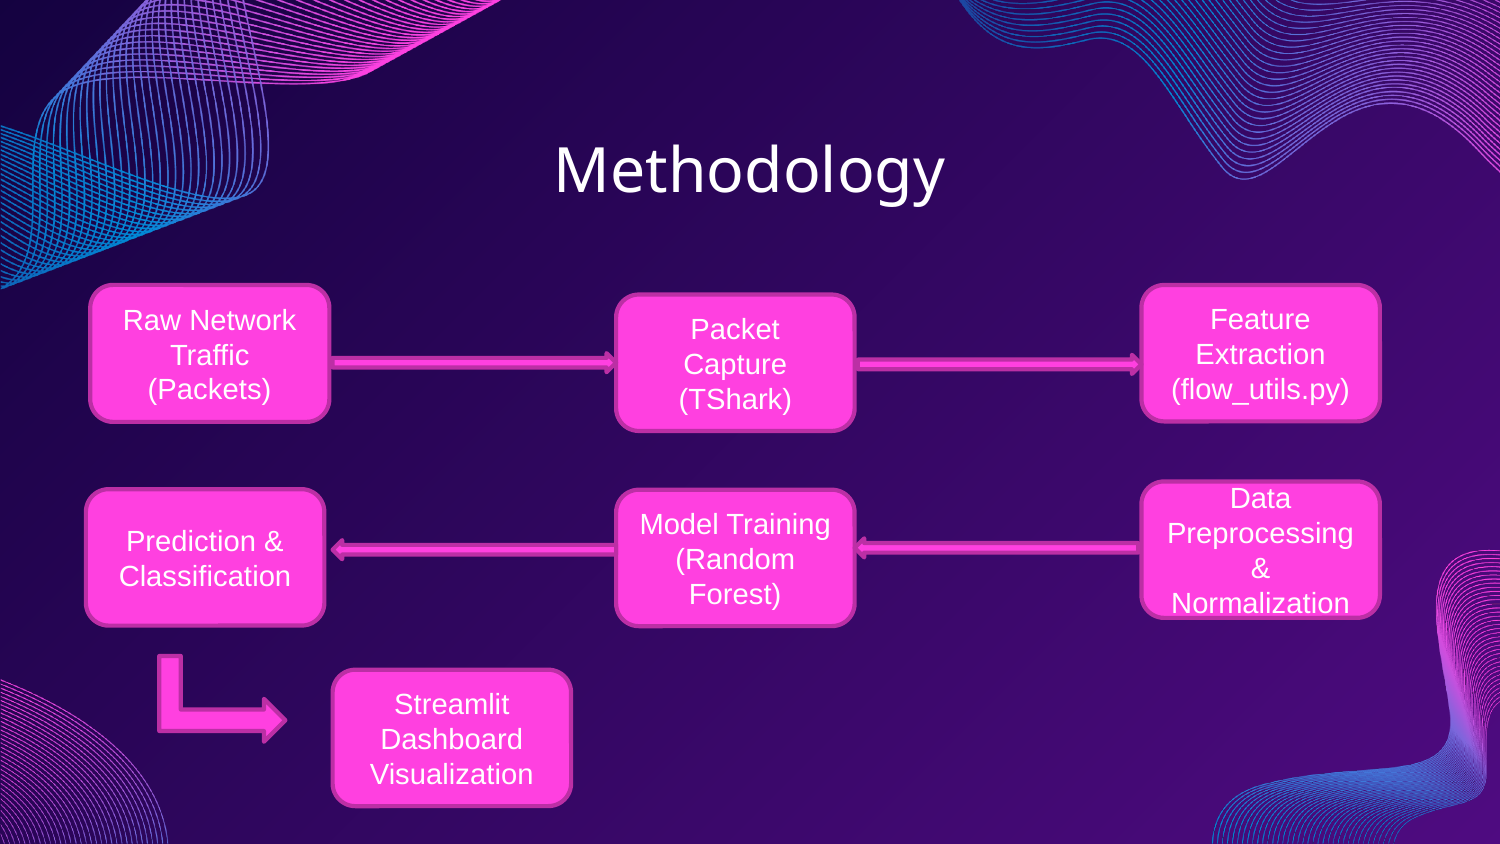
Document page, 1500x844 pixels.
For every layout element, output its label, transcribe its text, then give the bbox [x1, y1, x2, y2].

text_box Raw Network Traffic (Packets) [88, 282, 332, 424]
text_box Streamlit Dashboard Visualization [330, 667, 574, 809]
title Methodology [120, 114, 1380, 218]
text_box [855, 352, 1144, 376]
text_box Model Training (Random Forest) [614, 487, 857, 629]
text_box Prediction & Classification [83, 487, 327, 628]
text_box Feature Extraction (flow_utils.py) [1139, 282, 1383, 424]
text_box [852, 536, 1141, 560]
picture [0, 0, 1500, 844]
text_box [157, 653, 288, 744]
text_box [330, 351, 619, 375]
text_box [330, 538, 619, 562]
text_box Packet Capture (TShark) [614, 292, 857, 434]
text_box Data Preprocessing & Normalization [1139, 479, 1383, 620]
